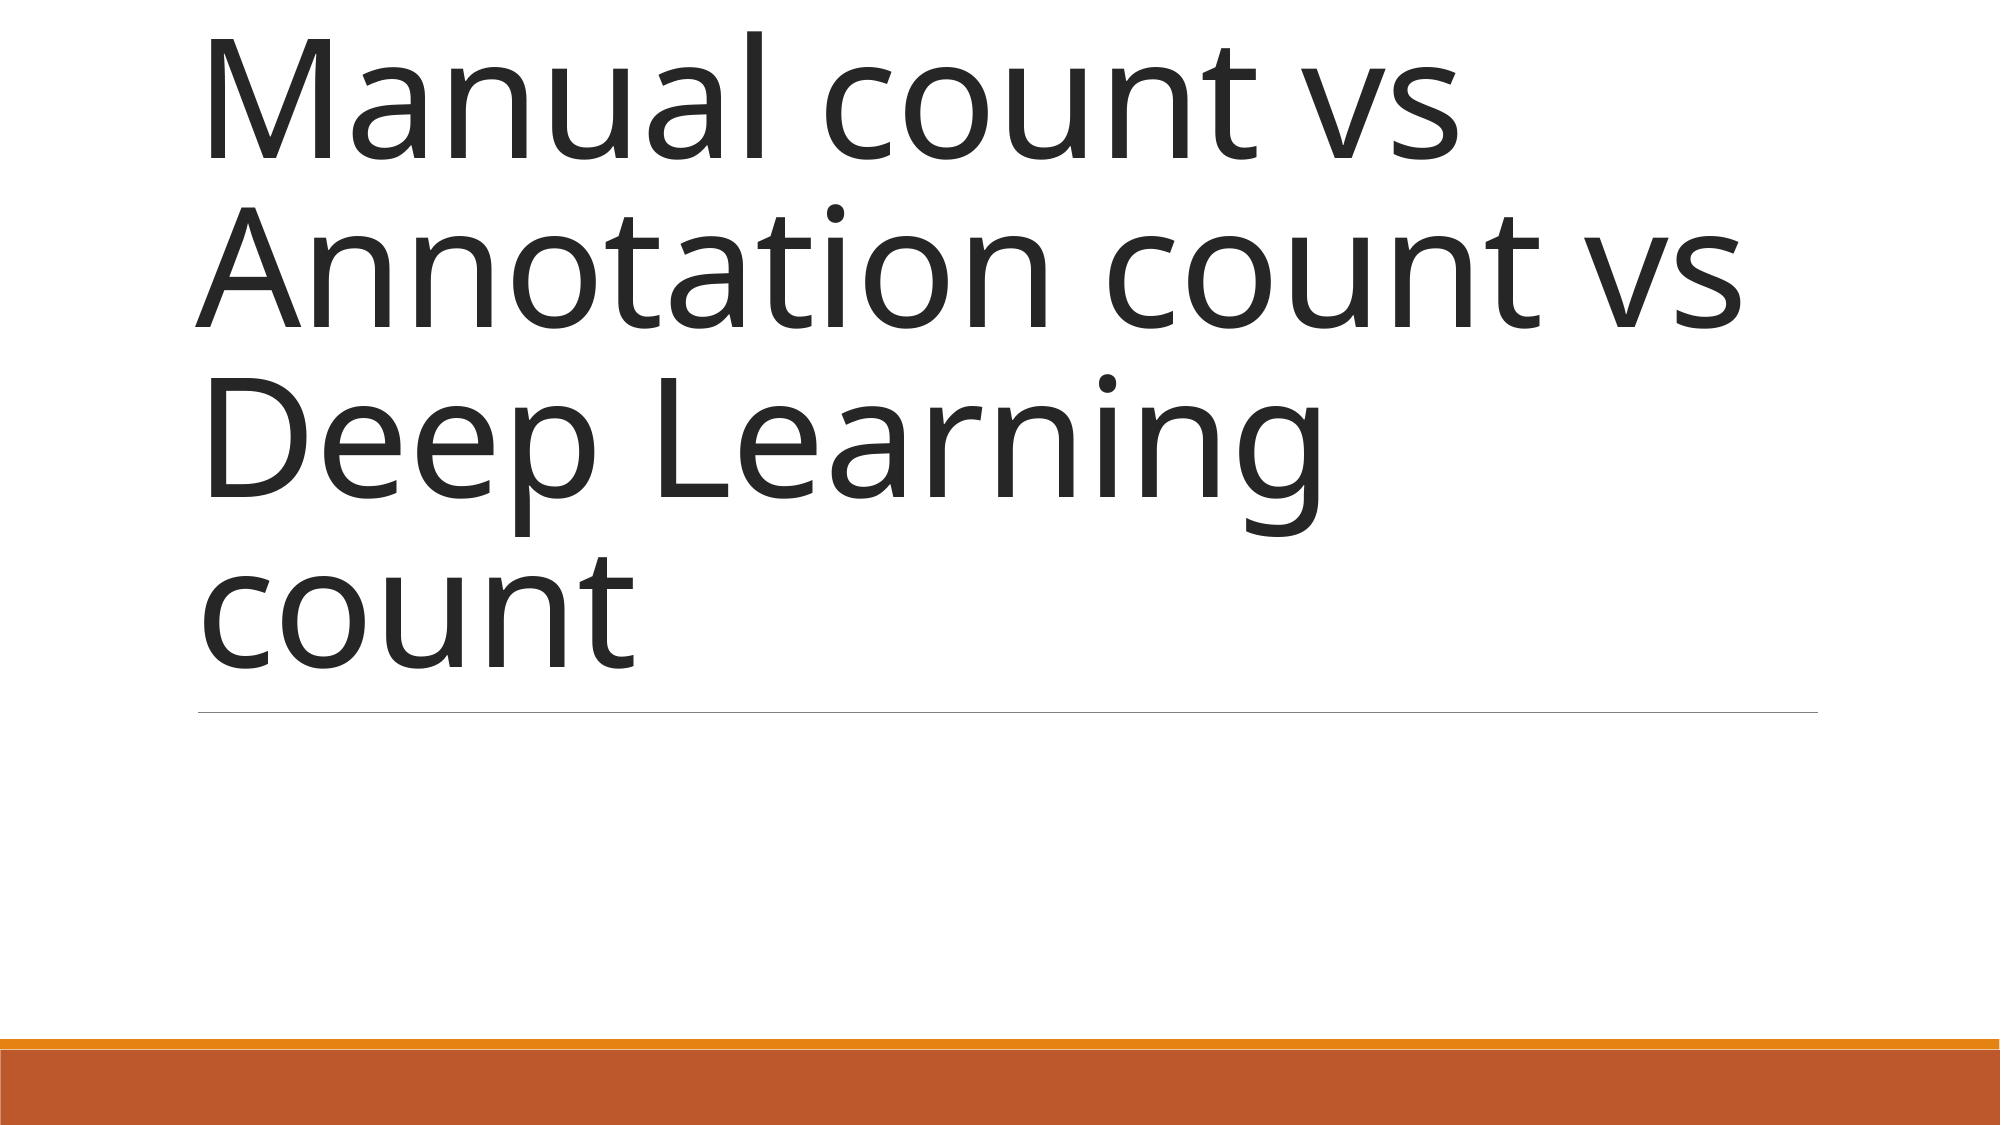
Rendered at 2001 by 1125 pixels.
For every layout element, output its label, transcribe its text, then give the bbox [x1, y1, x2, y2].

title Manual count vs Annotation count vs Deep Learning count [180, 124, 1830, 710]
